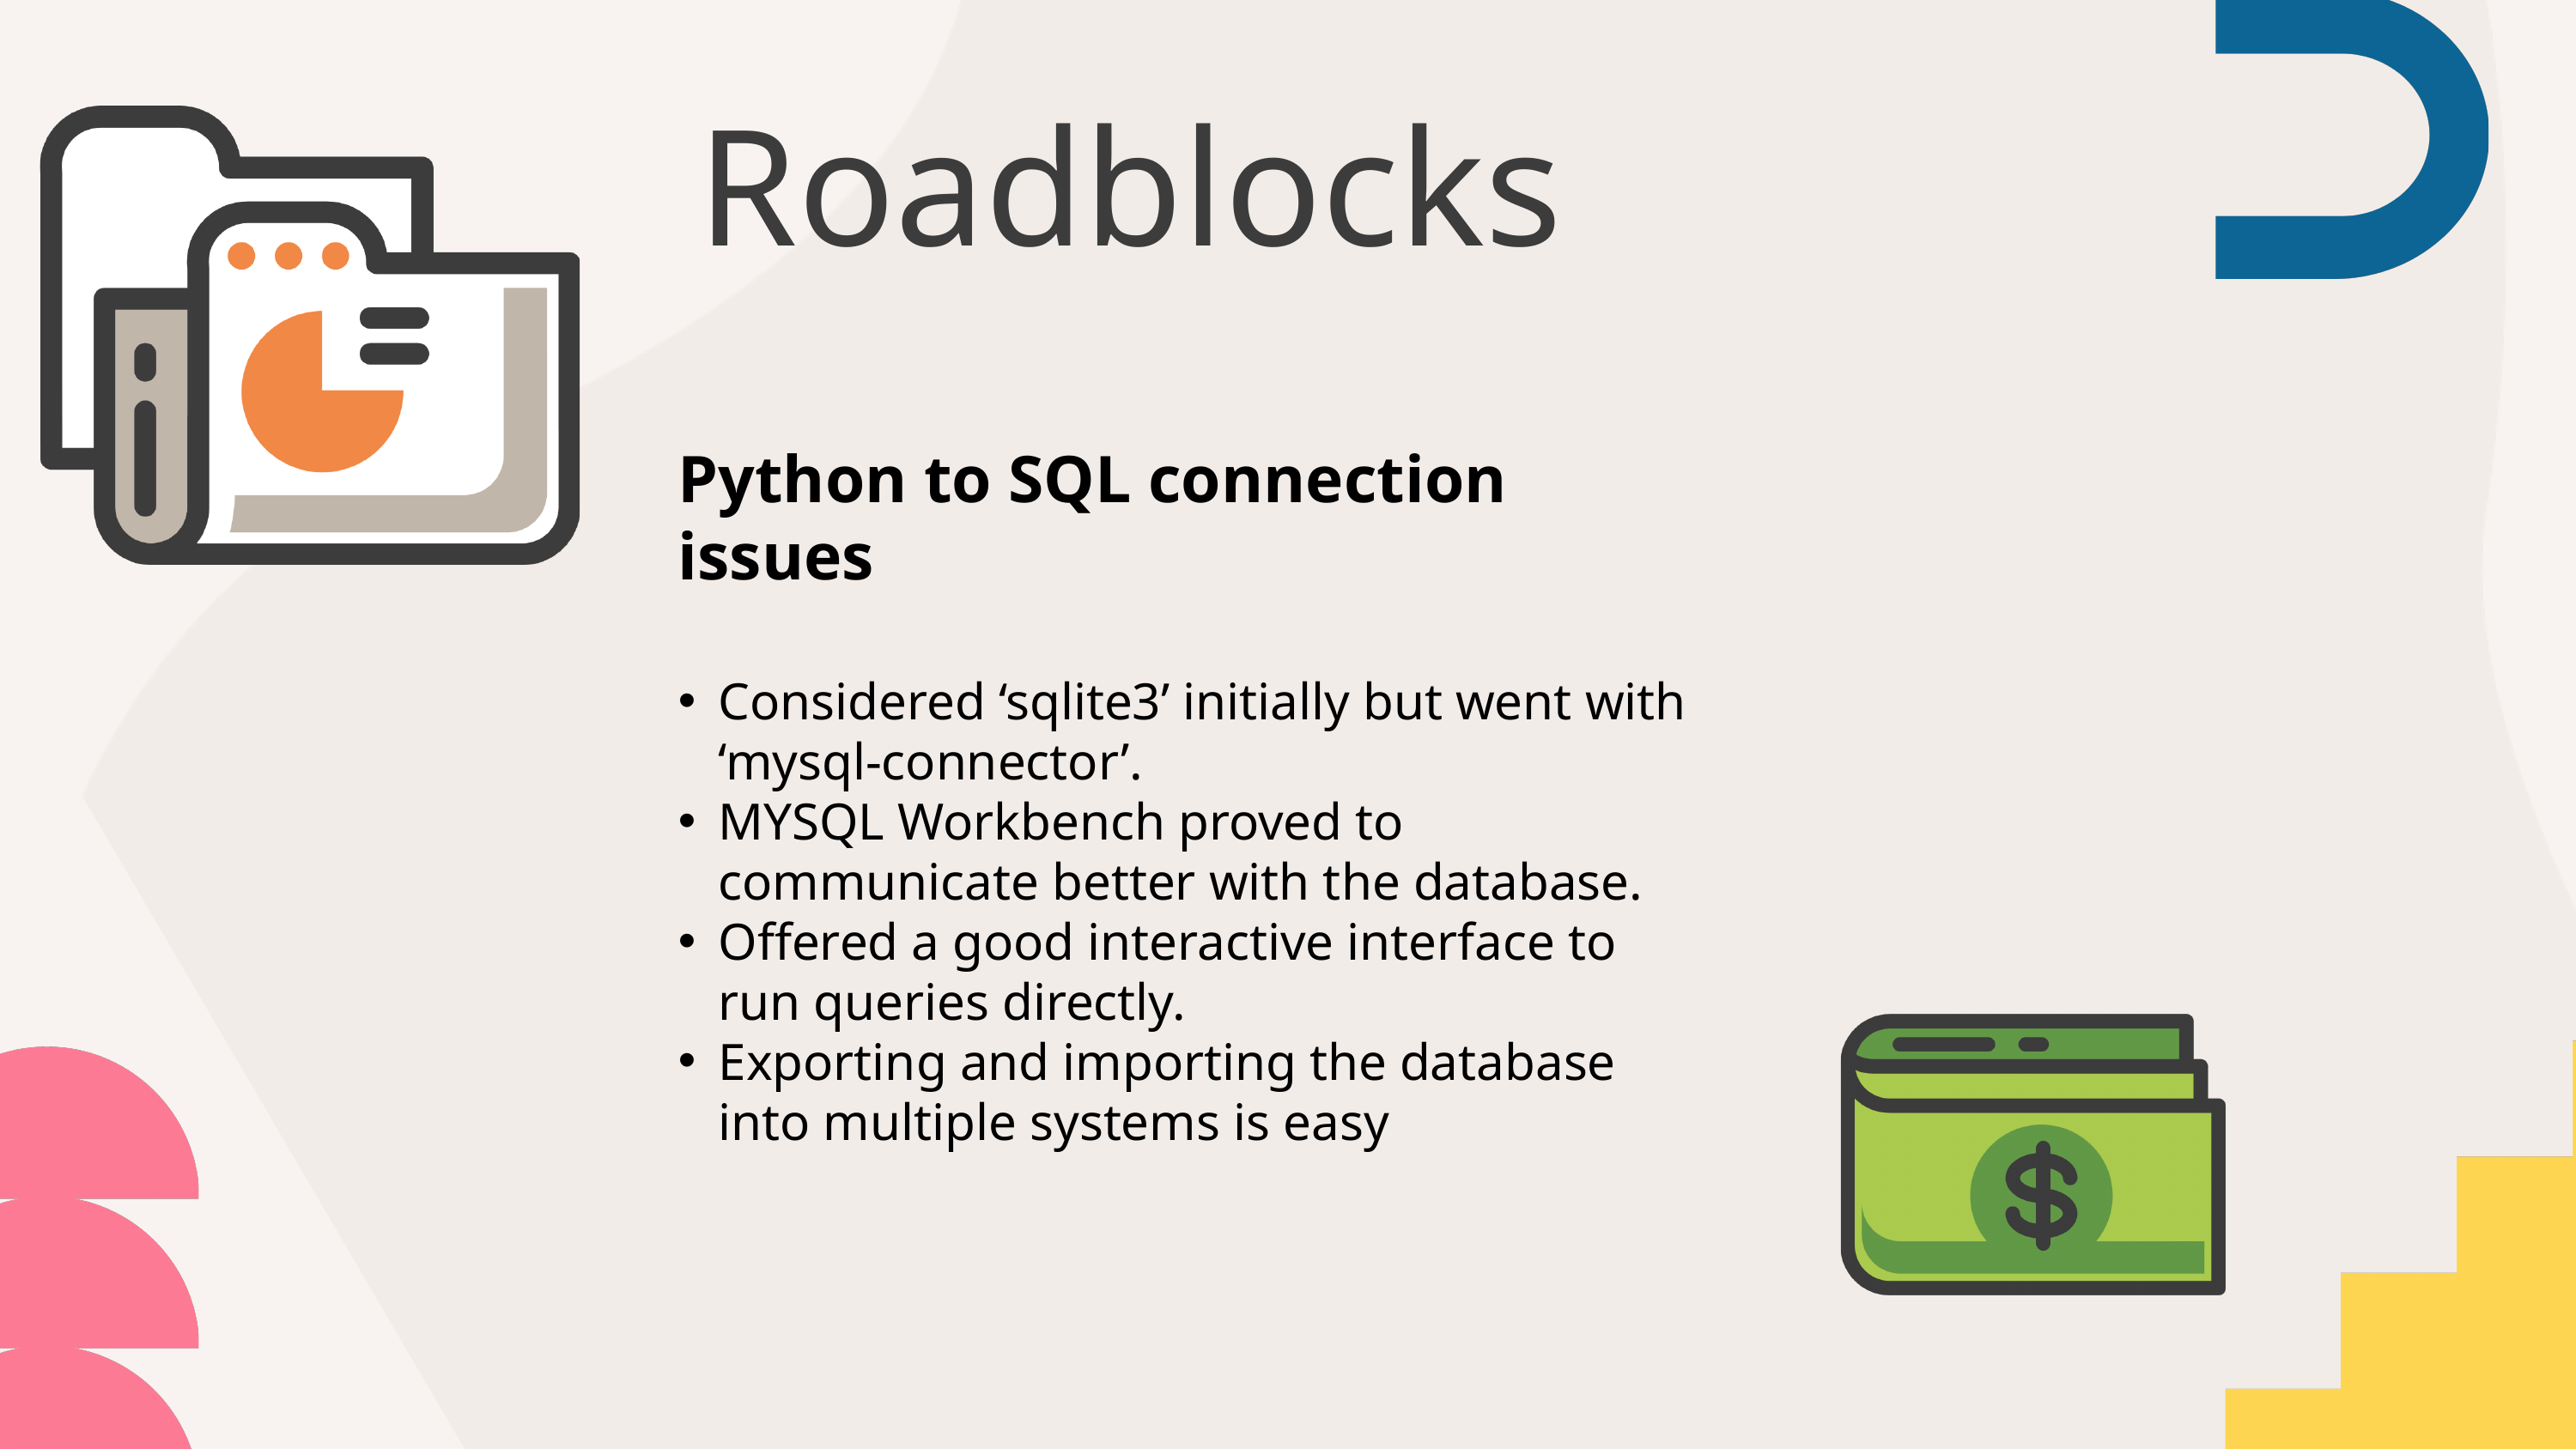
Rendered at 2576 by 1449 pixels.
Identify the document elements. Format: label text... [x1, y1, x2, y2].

text_box [2215, 0, 2489, 279]
text_box [0, 1046, 199, 1449]
text_box [1840, 1014, 2226, 1295]
text_box Roadblocks [697, 106, 2158, 279]
text_box [39, 106, 580, 565]
text_box [2225, 925, 2576, 1449]
text_box [0, 0, 2576, 1449]
text_box Python to SQL connection issues Considered ‘sqlite3’ initially but went with ‘mysql-connector’. MYSQL Workbench proved to communicate better with the database. Offered a good interactive interface to run queries directly. Exporting and importing the database into multiple systems is easy [665, 431, 1717, 1196]
